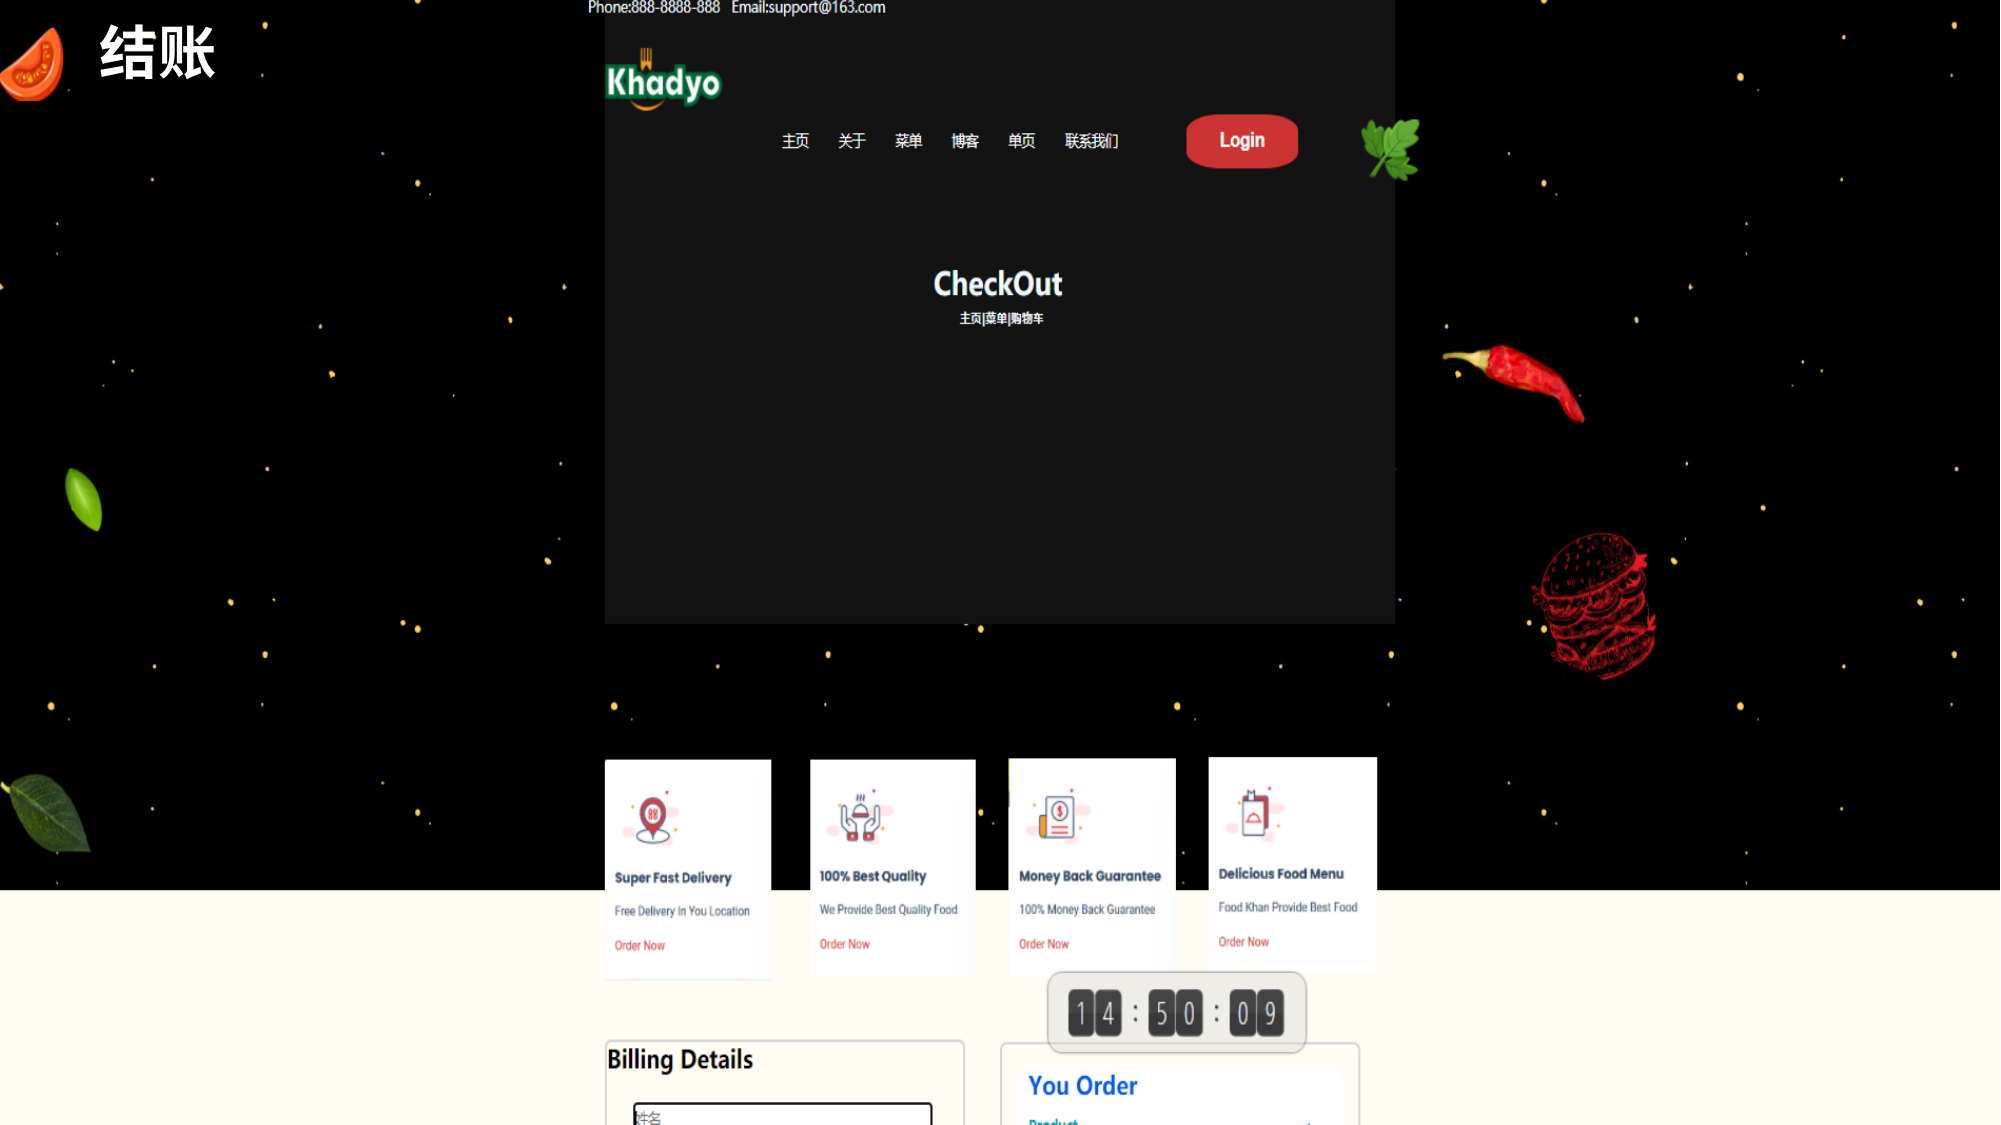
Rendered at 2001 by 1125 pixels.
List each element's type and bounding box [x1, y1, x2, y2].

picture [0, 0, 2000, 1125]
text_box [0, 8, 635, 103]
